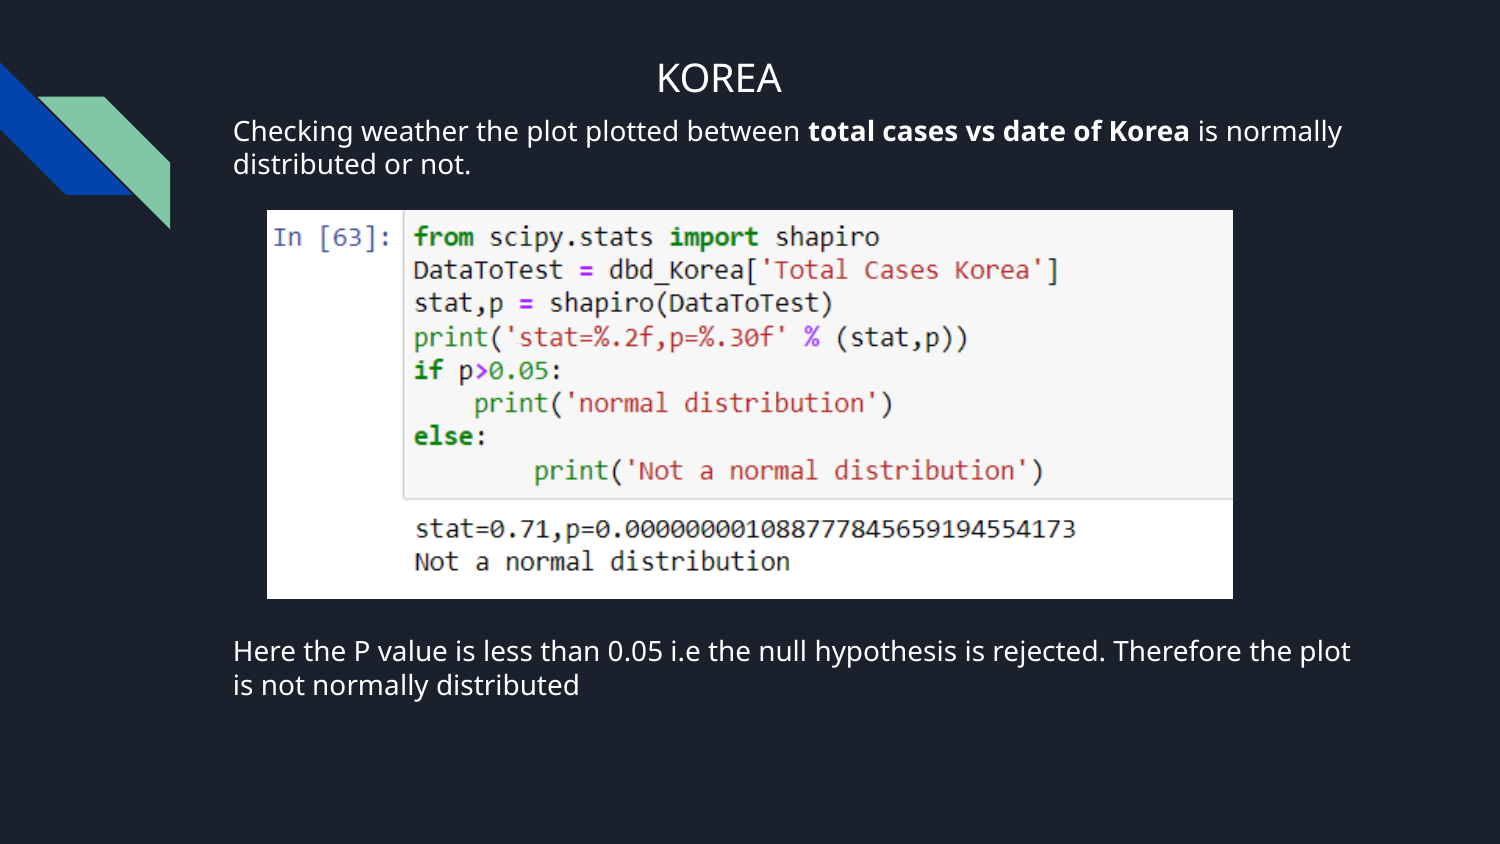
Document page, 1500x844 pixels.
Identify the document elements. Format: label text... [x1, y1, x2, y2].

title Checking weather the plot plotted between total cases vs date of Korea is normally distributed or not. Here the P value is less than 0.05 i.e the null hypothesis is rejected. Therefore the plot is not normally distributed [217, 98, 1373, 720]
picture [266, 210, 1233, 599]
text_box KOREA [565, 38, 846, 116]
